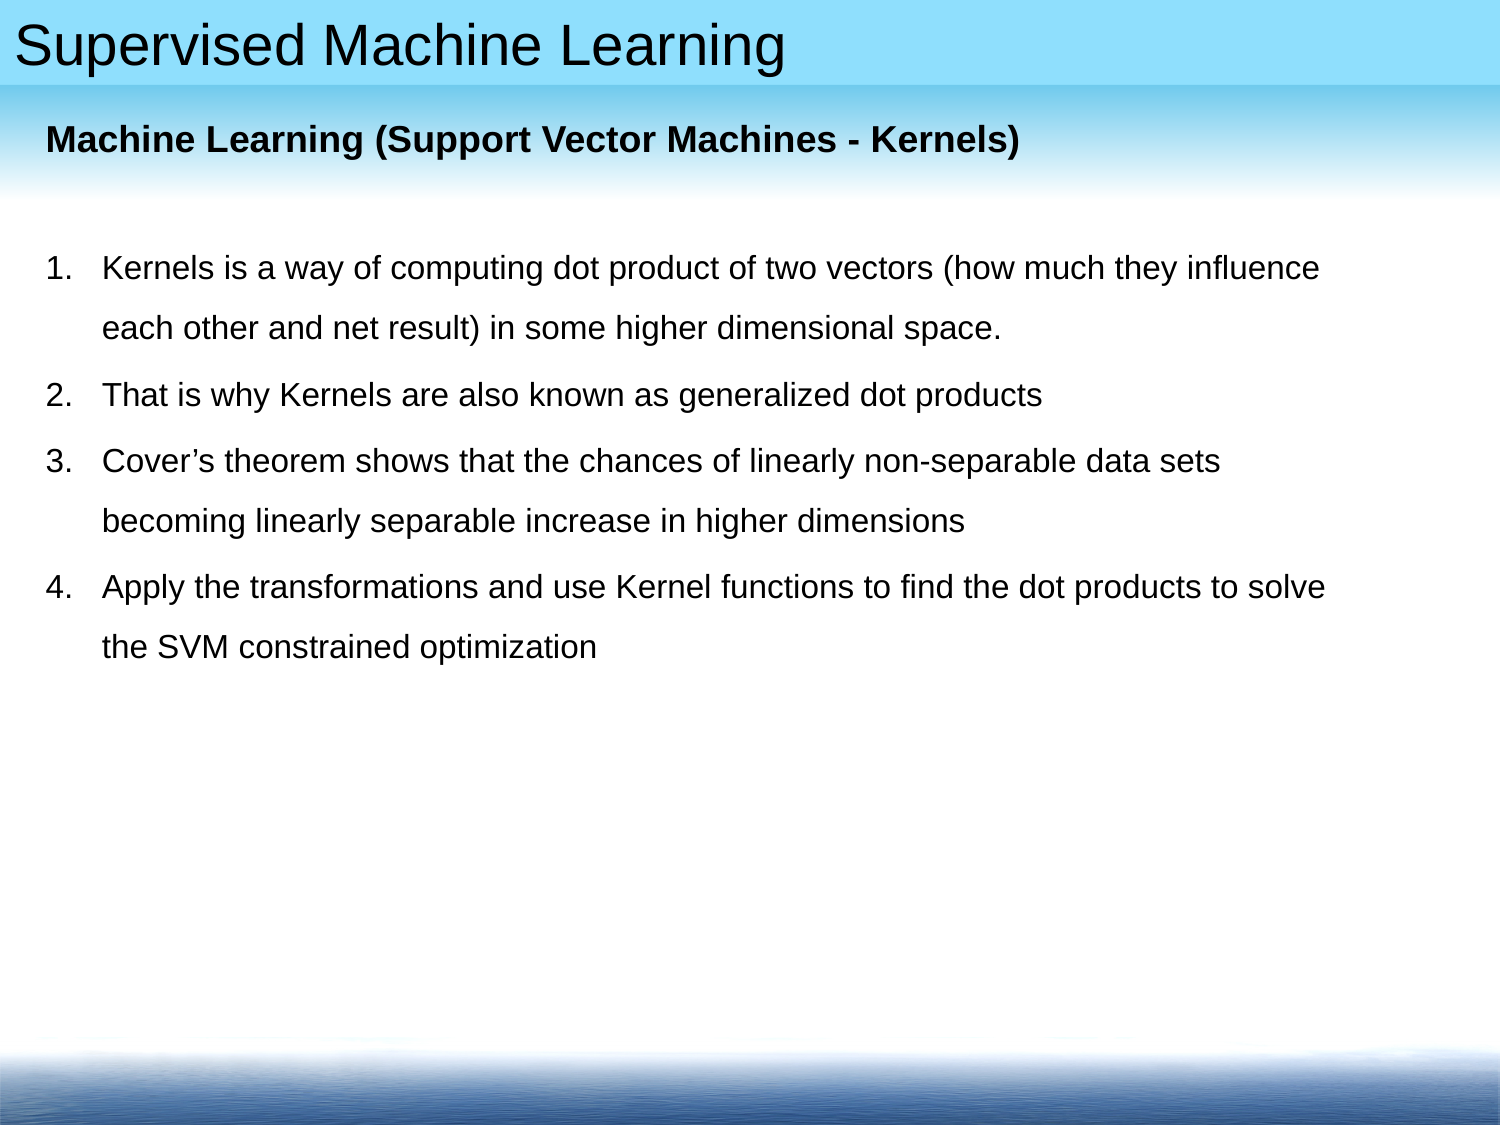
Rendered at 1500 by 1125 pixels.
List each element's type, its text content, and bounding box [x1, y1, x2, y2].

text_box Machine Learning (Support Vector Machines - Kernels) [30, 107, 1413, 175]
picture [0, 1037, 1500, 1125]
text_box Kernels is a way of computing dot product of two vectors (how much they influence each other and net result) in some higher dimensional space. That is why Kernels are also known as generalized dot products Cover’s theorem shows that the chances of linearly non-separable data sets becoming linearly separable increase in higher dimensions Apply the transformations and use Kernel functions to find the dot products to solve the SVM constrained optimization [30, 218, 1381, 740]
